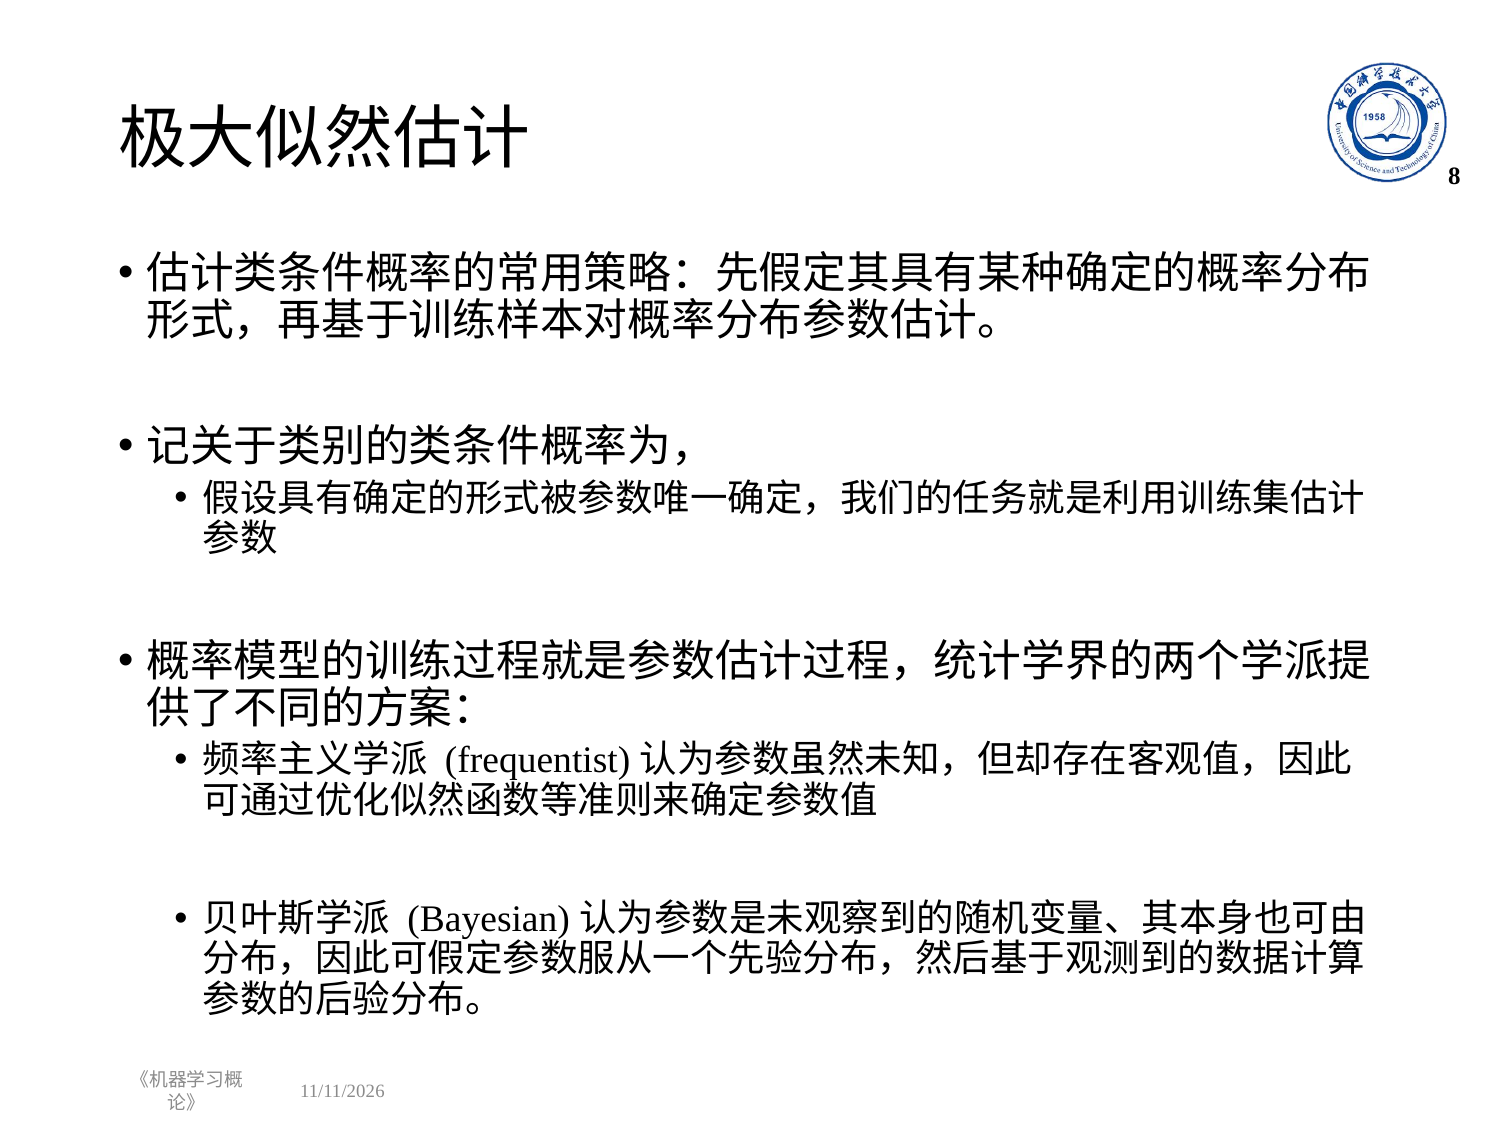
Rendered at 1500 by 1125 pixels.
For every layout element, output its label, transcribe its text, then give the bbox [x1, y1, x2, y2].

footer 《机器学习概论》 [104, 1068, 270, 1113]
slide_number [285, 1068, 422, 1113]
picture [1397, 59, 1450, 144]
slide_number 8 [1372, 144, 1476, 205]
title 极大似然估计 [103, 59, 1397, 221]
